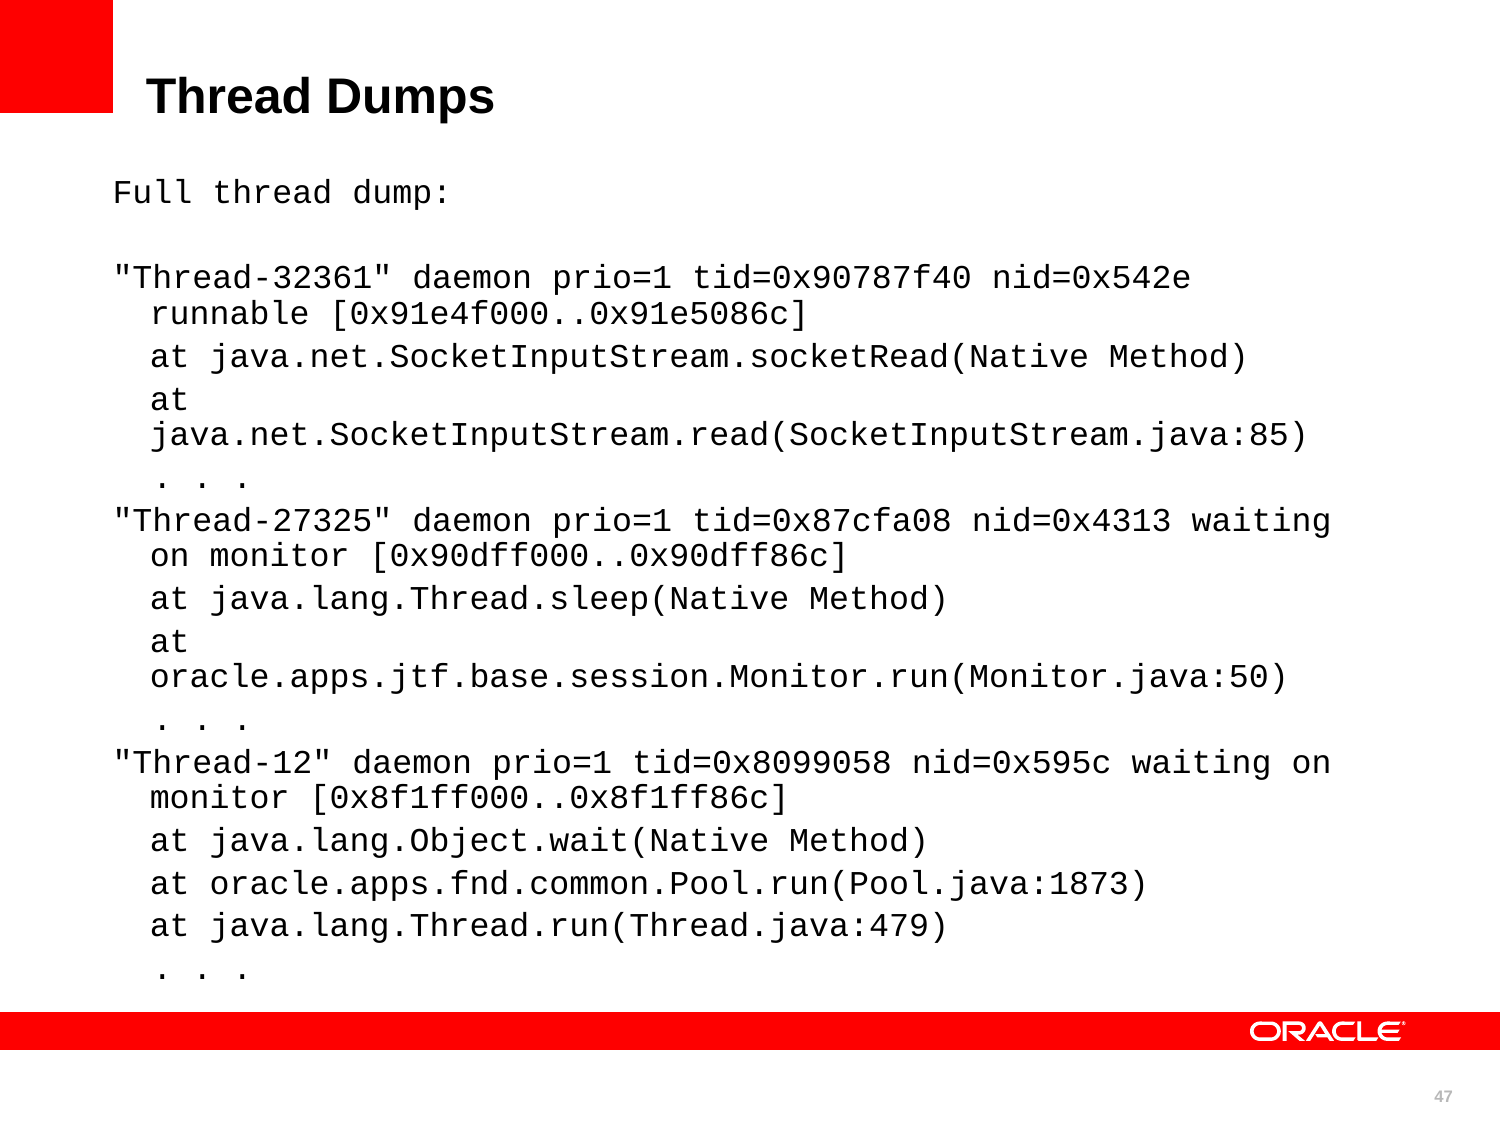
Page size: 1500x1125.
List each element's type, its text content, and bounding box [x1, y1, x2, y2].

picture [0, 0, 113, 113]
list Full thread dump: "Thread-32361" daemon prio=1 tid=0x90787f40 nid=0x542e runnable [0x91e4f000..0x91e5086c] at java.net.SocketInputStream.socketRead(Native Method) at java.net.SocketInputStream.read(SocketInputStream.java:85) . . . "Thread-27325" daemon prio=1 tid=0x87cfa08 nid=0x4313 waiting on monitor [0x90dff000..0x90dff86c] at java.lang.Thread.sleep(Native Method) at oracle.apps.jtf.base.session.Monitor.run(Monitor.java:50) . . . "Thread-12" daemon prio=1 tid=0x8099058 nid=0x595c waiting on monitor [0x8f1ff000..0x8f1ff86c] at java.lang.Object.wait(Native Method) at oracle.apps.fnd.common.Pool.run(Pool.java:1873) at java.lang.Thread.run(Thread.java:479) . . . [112, 174, 1350, 888]
picture [0, 1012, 1500, 1050]
title Thread Dumps [145, 63, 1390, 205]
